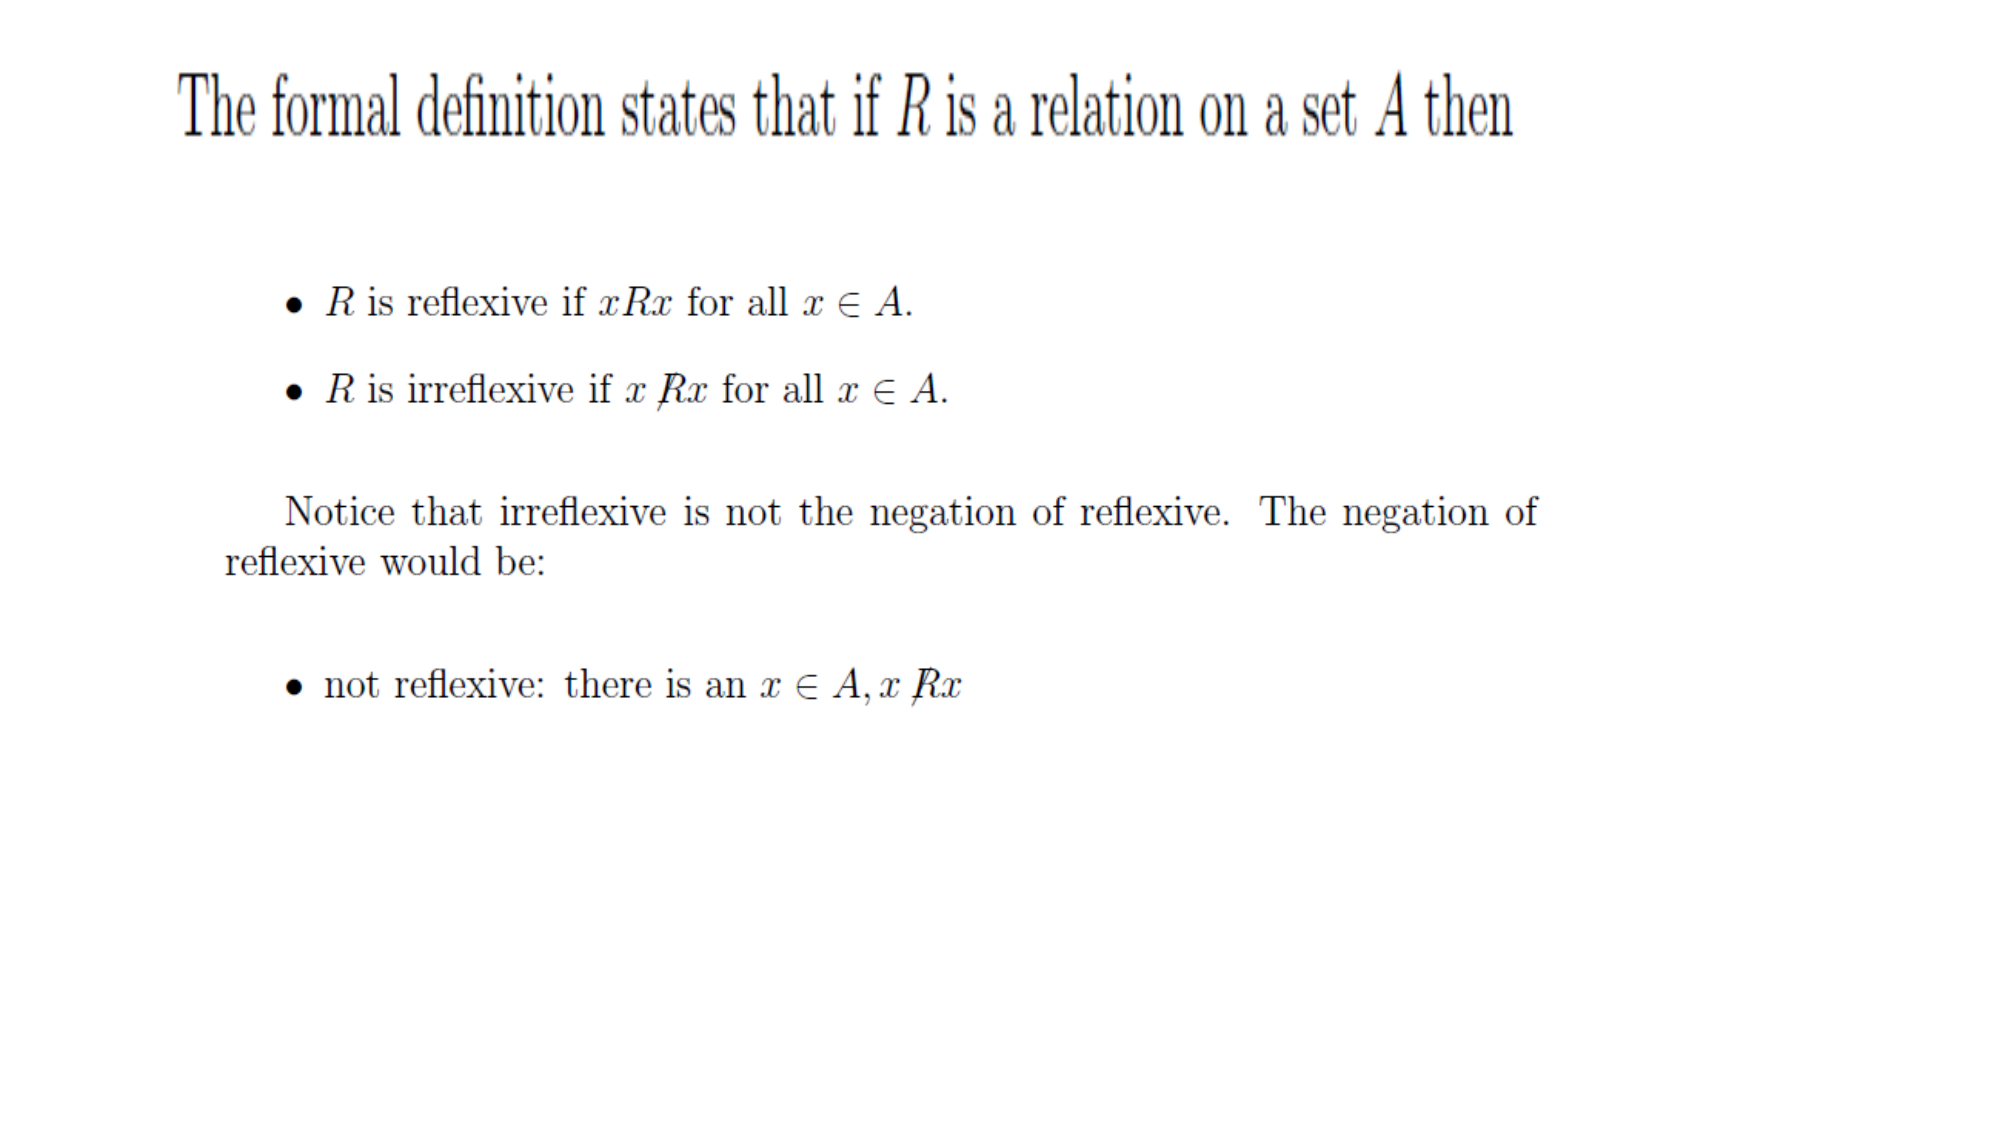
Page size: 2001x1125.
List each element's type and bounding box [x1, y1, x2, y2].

picture [158, 54, 1599, 199]
picture [182, 261, 1575, 720]
